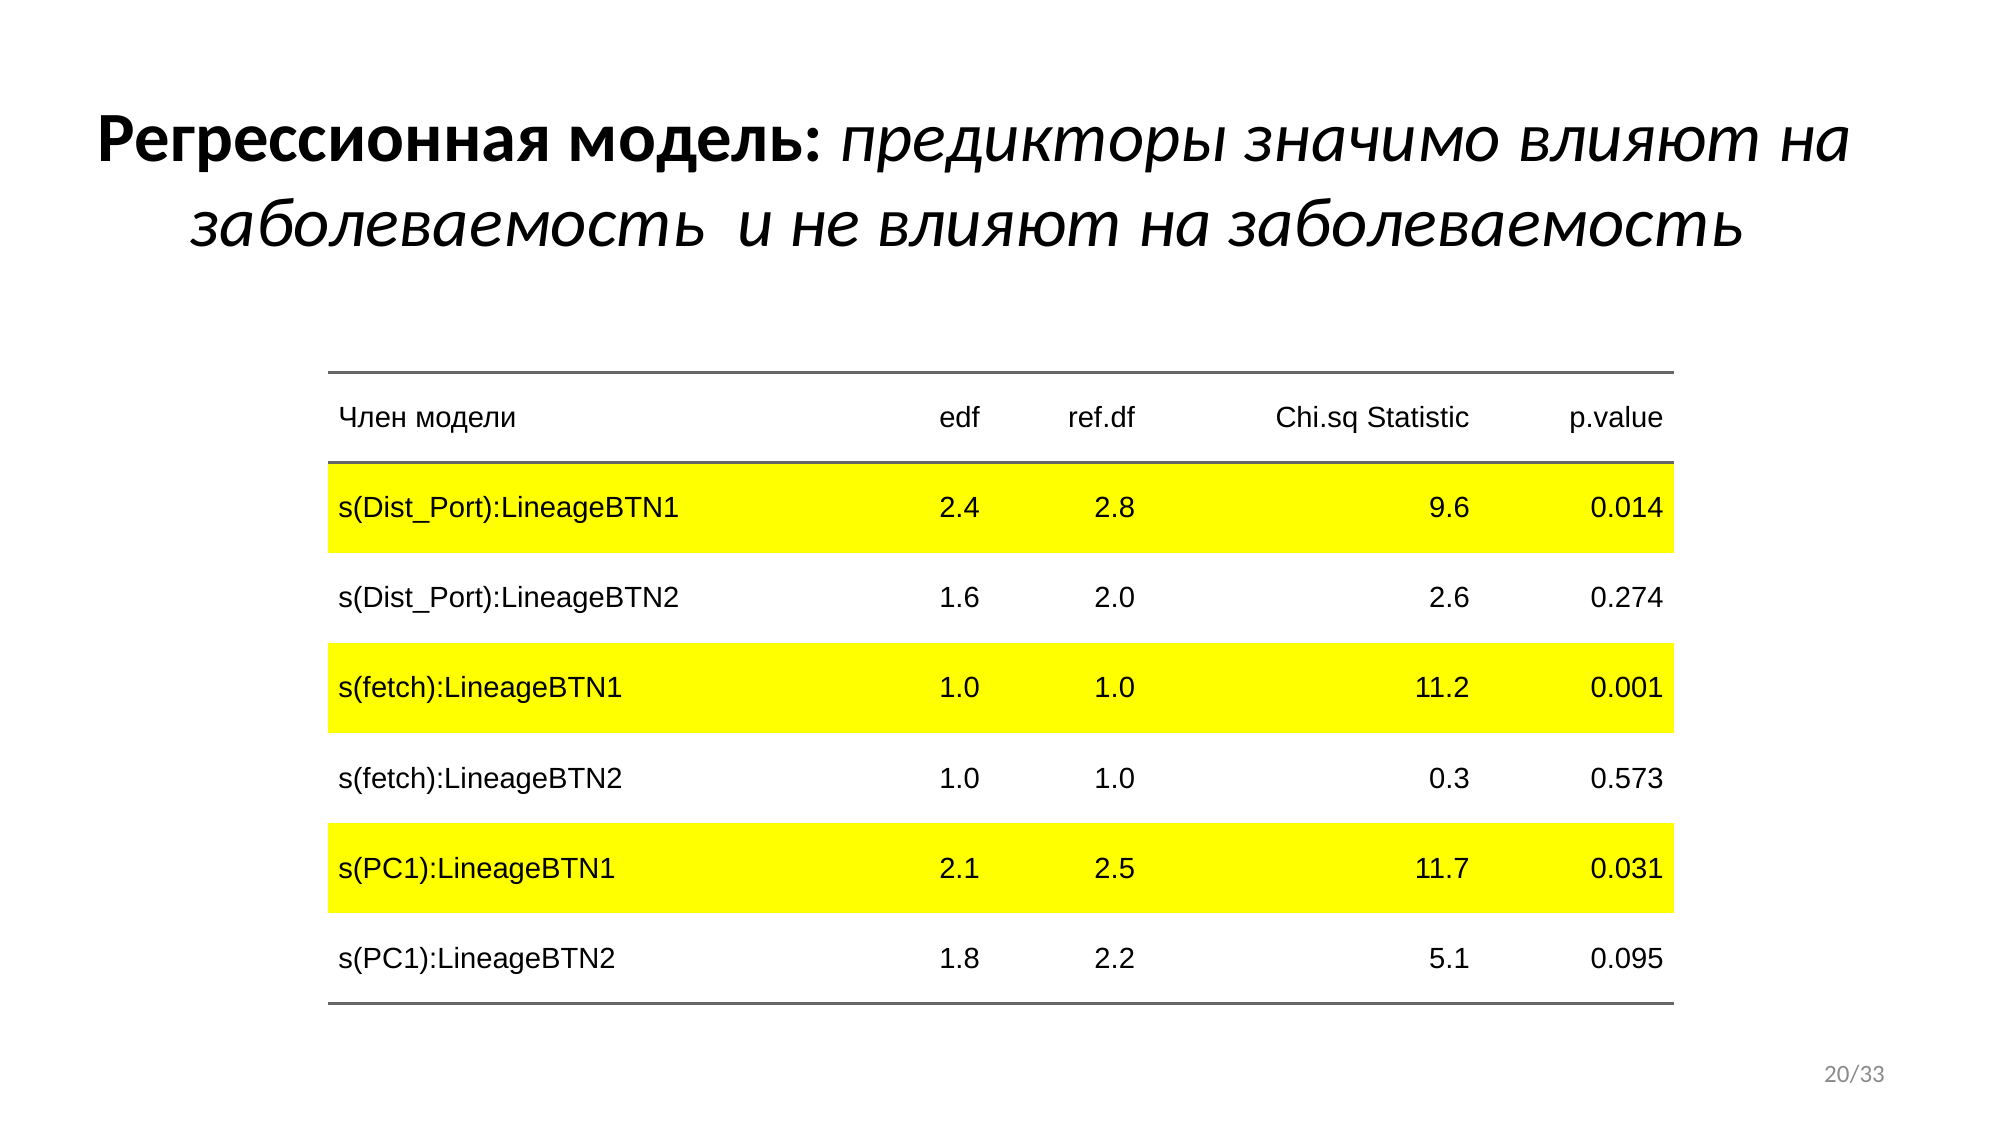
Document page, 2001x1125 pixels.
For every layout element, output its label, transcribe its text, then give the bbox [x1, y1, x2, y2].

table_cell 11.2 [1145, 643, 1480, 733]
table_cell s(Dist_Port):LineageBTN2 [328, 553, 872, 643]
table_header ref.df [990, 374, 1145, 461]
table_cell 0.095 [1480, 913, 1674, 1002]
table_cell 0.274 [1480, 553, 1674, 643]
table_cell 2.8 [990, 464, 1145, 553]
table_cell 9.6 [1145, 464, 1480, 553]
table_header p.value [1480, 374, 1674, 461]
table_header Член модели [328, 374, 872, 461]
table_cell 2.1 [872, 823, 990, 913]
slide_number /33 [1433, 1042, 1900, 1103]
table_cell s(PC1):LineageBTN1 [328, 823, 872, 913]
table_cell s(Dist_Port):LineageBTN1 [328, 464, 872, 553]
table_cell 1.8 [872, 913, 990, 1002]
table_cell 0.031 [1480, 823, 1674, 913]
table_cell 2.0 [990, 553, 1145, 643]
table_cell 0.573 [1480, 733, 1674, 823]
table_cell 0.3 [1145, 733, 1480, 823]
table_cell 1.0 [990, 733, 1145, 823]
table_cell 1.0 [872, 733, 990, 823]
table_header Chi.sq Statistic [1145, 374, 1480, 461]
table_cell 2.6 [1145, 553, 1480, 643]
table_cell 0.014 [1480, 464, 1674, 553]
table_cell 1.6 [872, 553, 990, 643]
table_header edf [872, 374, 990, 461]
table_cell 11.7 [1145, 823, 1480, 913]
table_cell s(fetch):LineageBTN1 [328, 643, 872, 733]
table_cell s(fetch):LineageBTN2 [328, 733, 872, 823]
table_cell 2.4 [872, 464, 990, 553]
table_cell 1.0 [872, 643, 990, 733]
table_cell 2.5 [990, 823, 1145, 913]
table_cell 0.001 [1480, 643, 1674, 733]
table_cell s(PC1):LineageBTN2 [328, 913, 872, 1002]
table_cell 1.0 [990, 643, 1145, 733]
table_cell 5.1 [1145, 913, 1480, 1002]
table_cell 2.2 [990, 913, 1145, 1002]
